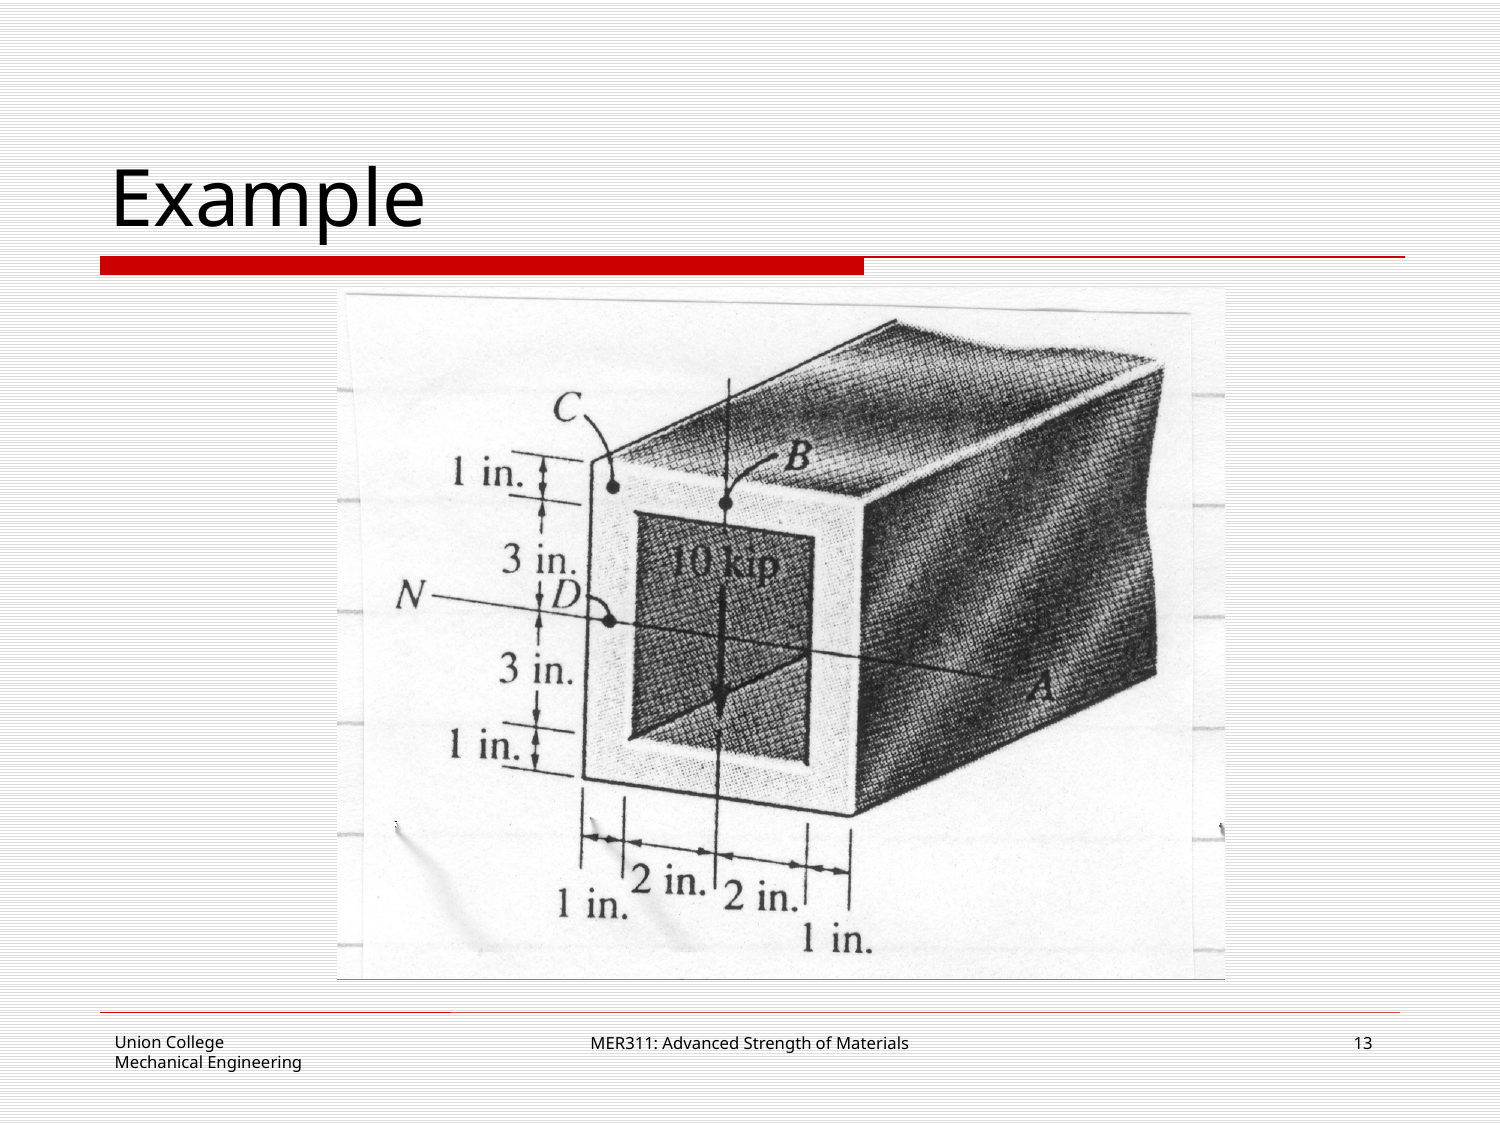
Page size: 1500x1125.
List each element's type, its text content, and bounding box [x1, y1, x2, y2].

footer MER311: Advanced Strength of Materials [512, 1024, 988, 1101]
slide_number 13 [1074, 1024, 1388, 1101]
title Example [93, 49, 1407, 250]
picture [337, 287, 1226, 981]
